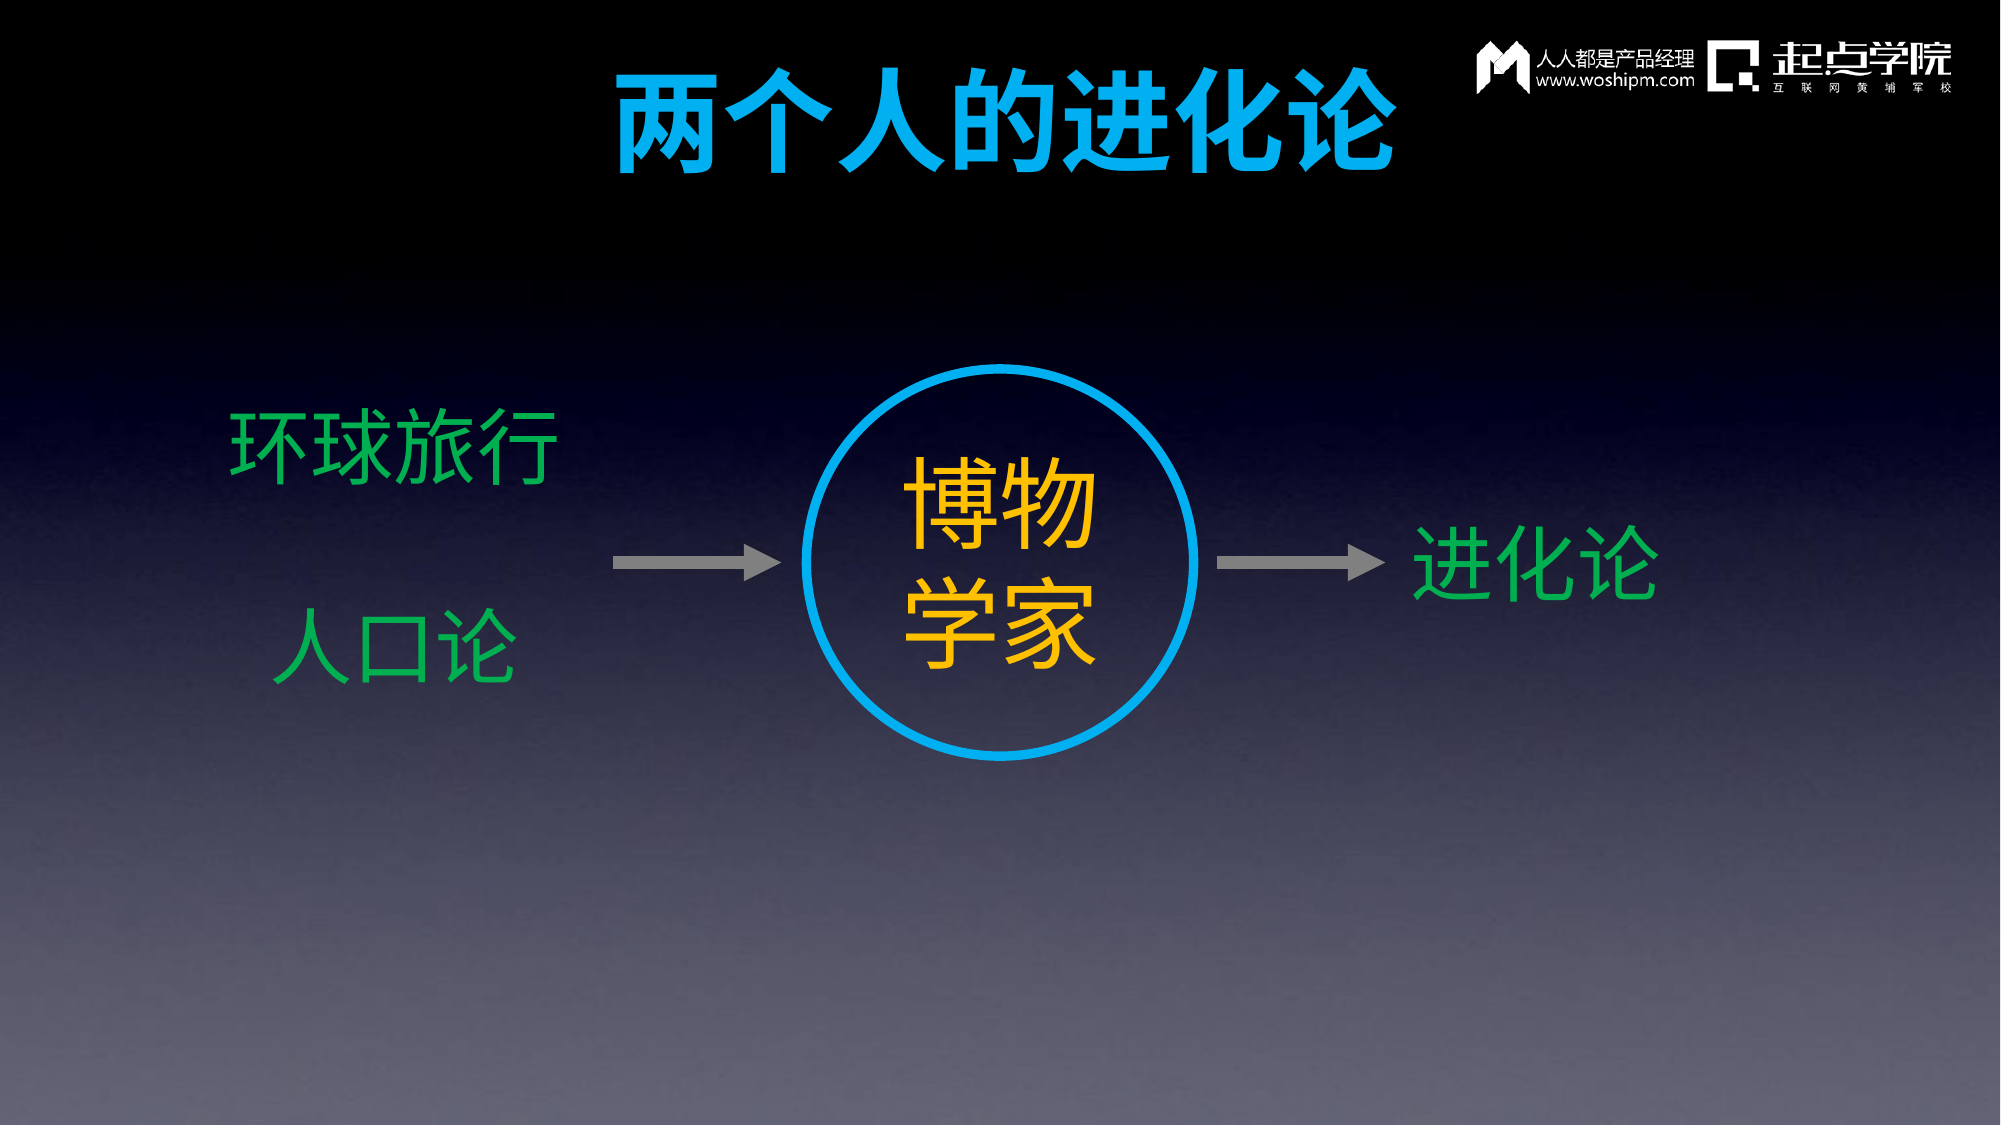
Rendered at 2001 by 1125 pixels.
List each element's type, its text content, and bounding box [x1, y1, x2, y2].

text_box 环球旅行 人口论 [200, 388, 588, 703]
text_box [805, 367, 1195, 758]
text_box 博物学家 [864, 433, 1135, 689]
text_box 进化论 [1385, 504, 1686, 620]
text_box 两个人的进化论 [441, 43, 1567, 194]
picture [0, 0, 2001, 1125]
